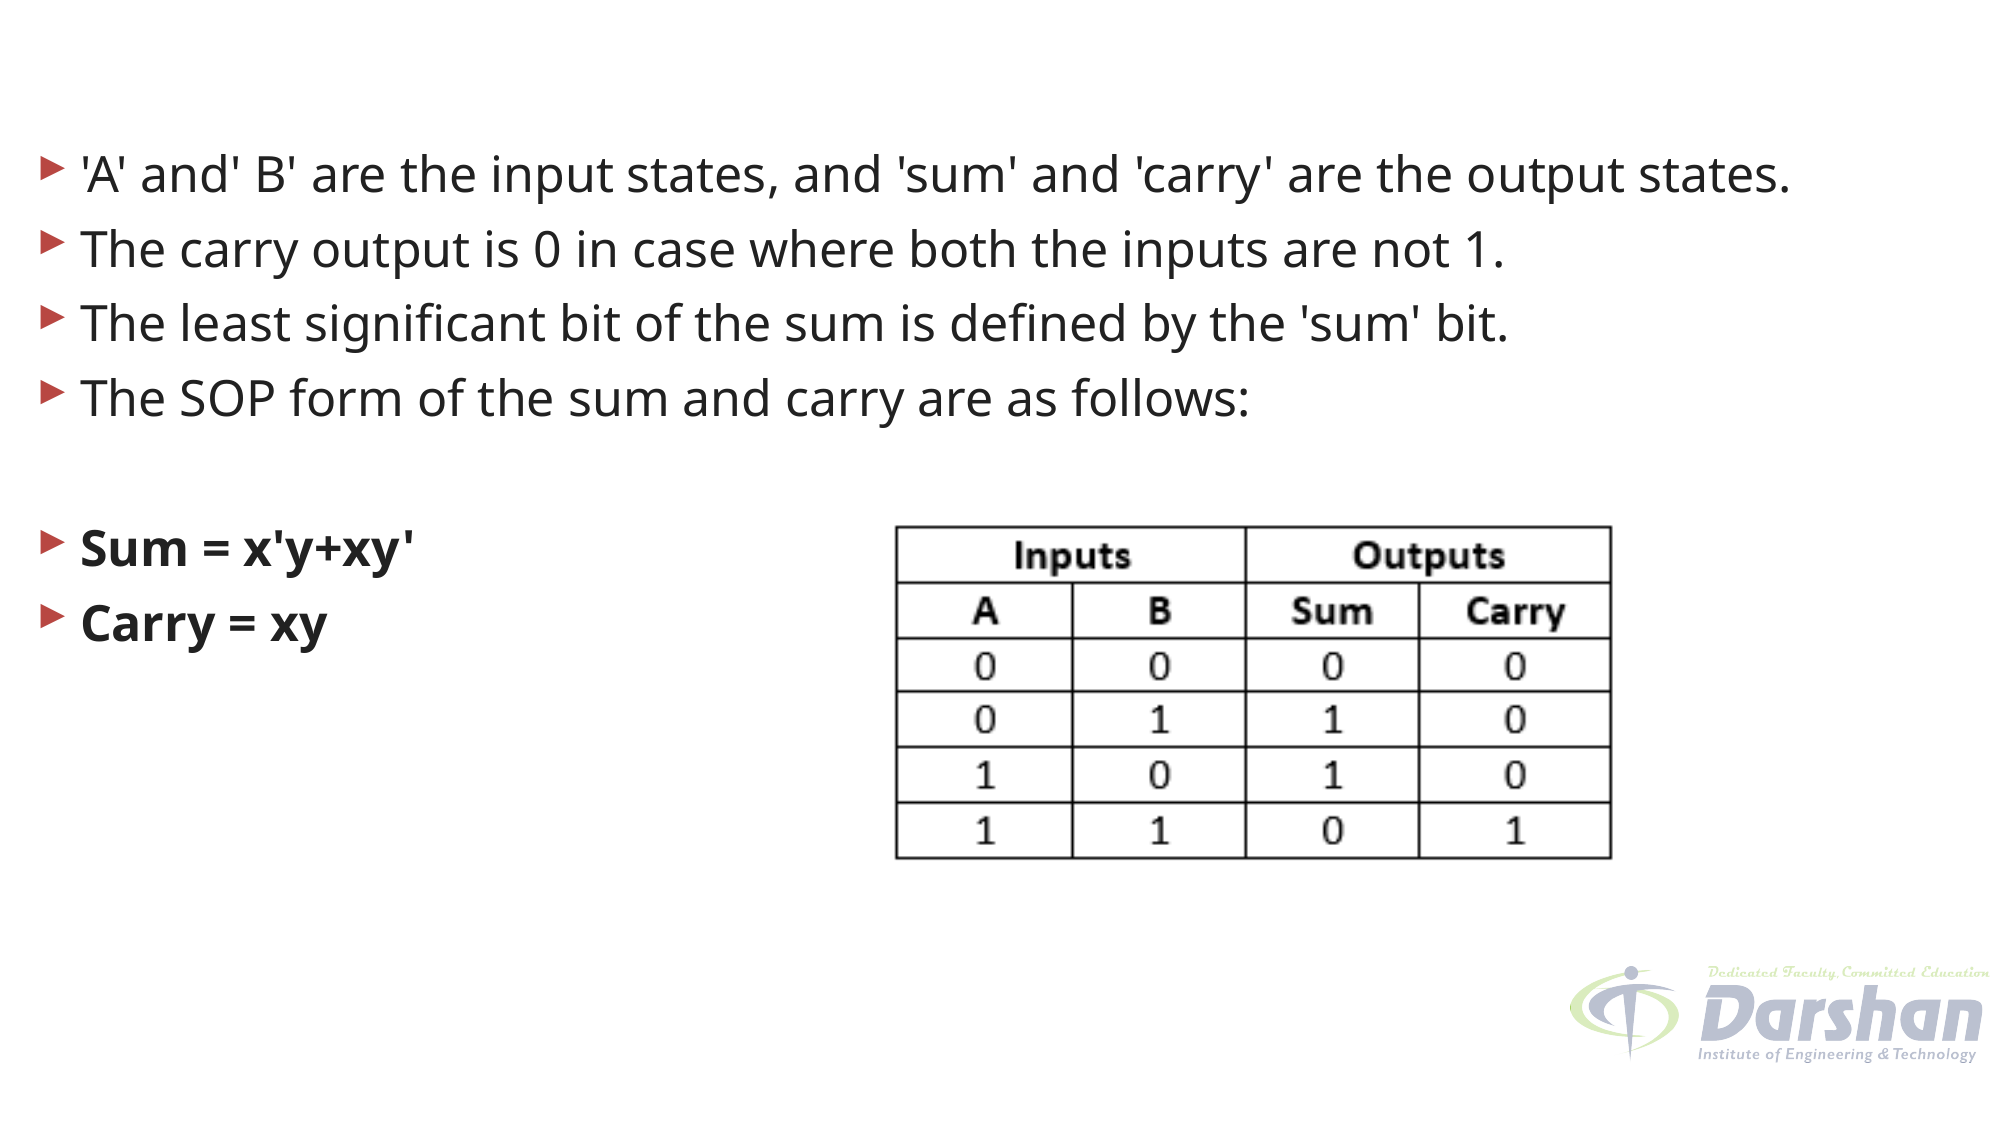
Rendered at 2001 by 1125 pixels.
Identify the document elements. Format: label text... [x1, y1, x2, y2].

text_box 1 [1570, 966, 1990, 1063]
picture [883, 514, 1626, 893]
list 'A' and' B' are the input states, and 'sum' and 'carry' are the output states. The carry output is 0 in case where both the inputs are not 1. The least significant bit of the sum is defined by the 'sum' bit. The SOP form of the sum and carry are as follows: Sum = x'y+xy' Carry = xy [21, 141, 1979, 1059]
